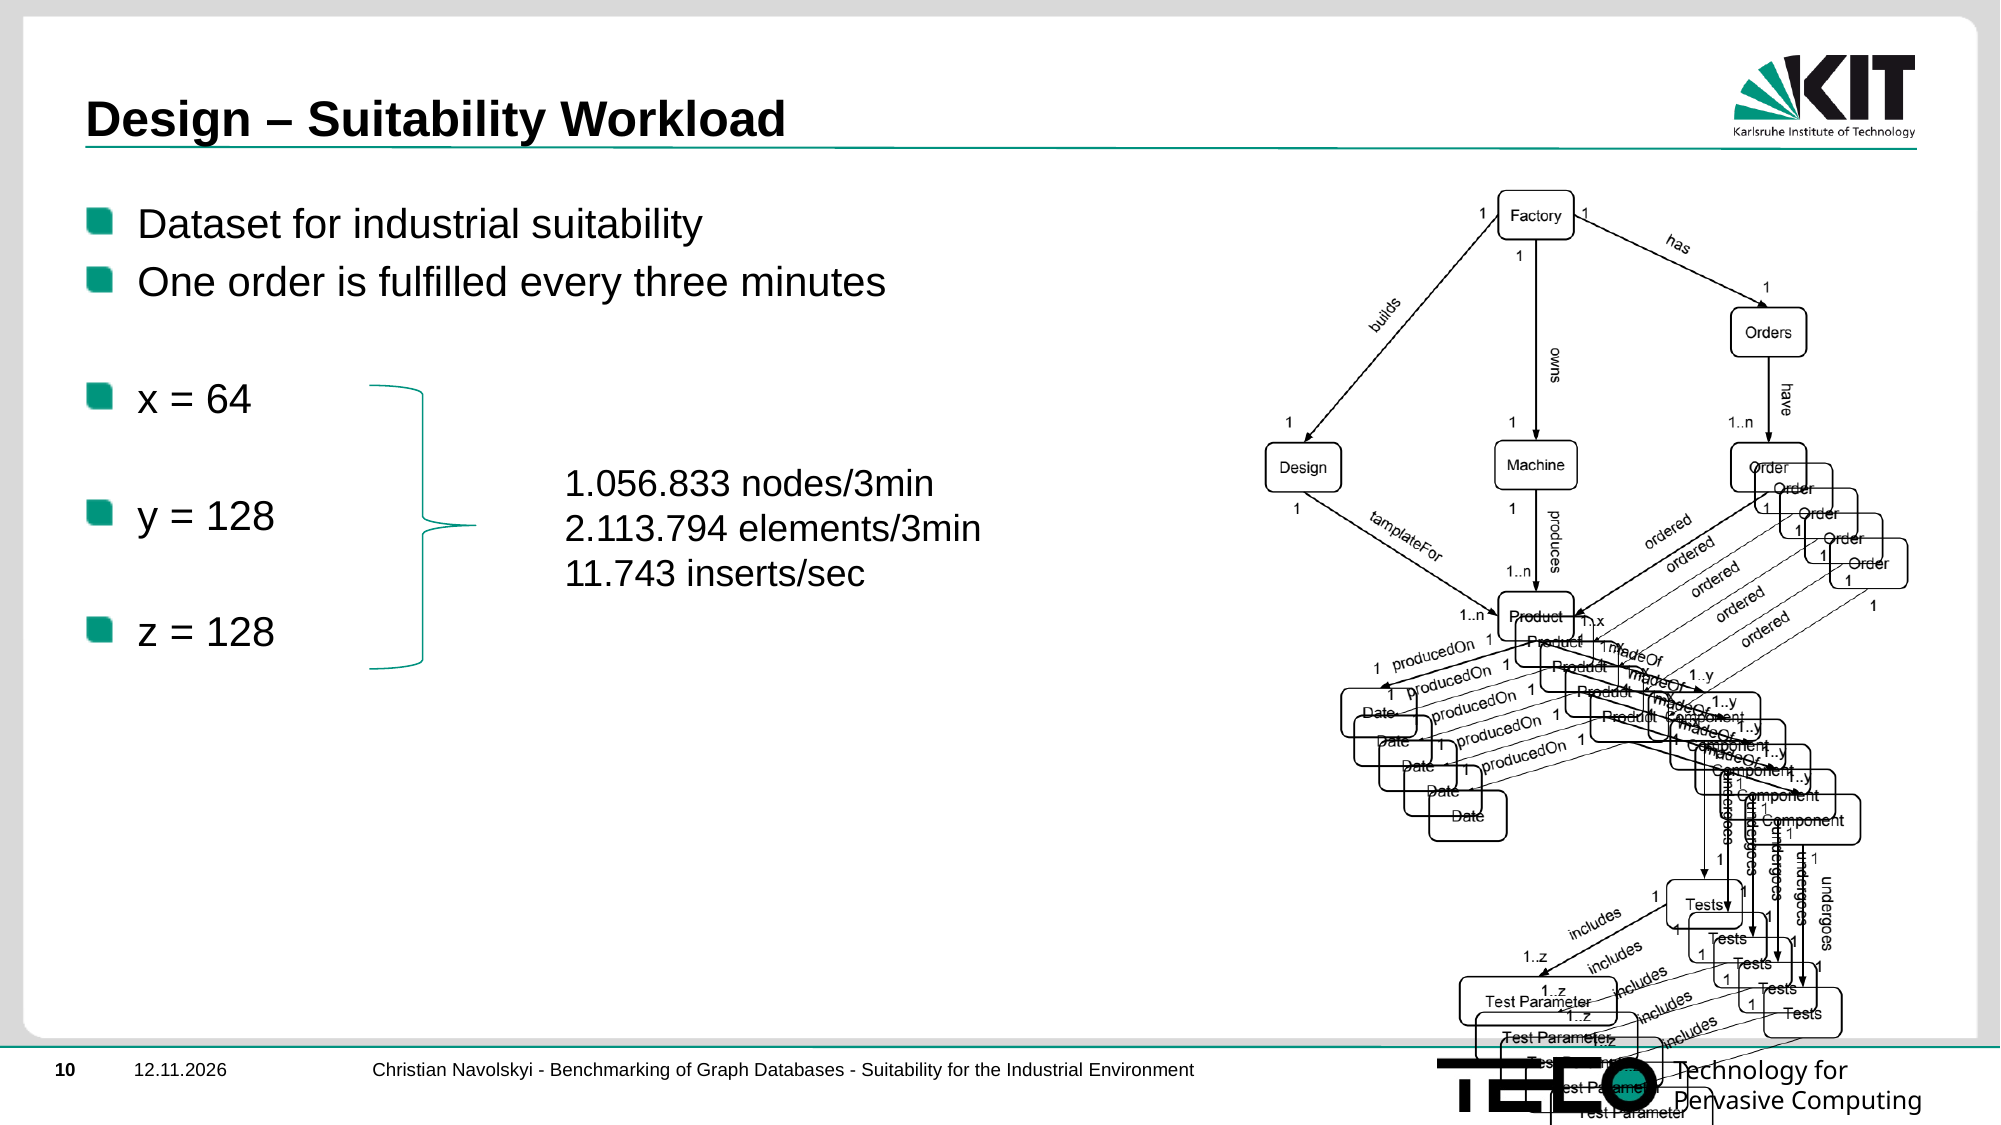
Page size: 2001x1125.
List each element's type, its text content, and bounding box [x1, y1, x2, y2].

footer Christian Navolskyi - Benchmarking of Graph Databases - Suitability for the Industrial Environment [372, 1057, 1302, 1117]
list Dataset for industrial suitability One order is fulfilled every three minutes x = 64 y = 128 z = 128 [1818, 196, 1914, 1000]
text_box 1.056.833 nodes/3min 2.113.794 elements/3min 11.743 inserts/sec [549, 451, 997, 602]
title Design – Suitability Workload [85, 54, 1598, 147]
text_box [369, 384, 477, 670]
picture [0, 0, 2000, 1125]
list Dataset for industrial suitability One order is fulfilled every three minutes x = 64 y = 128 z = 128 [85, 196, 1253, 1000]
